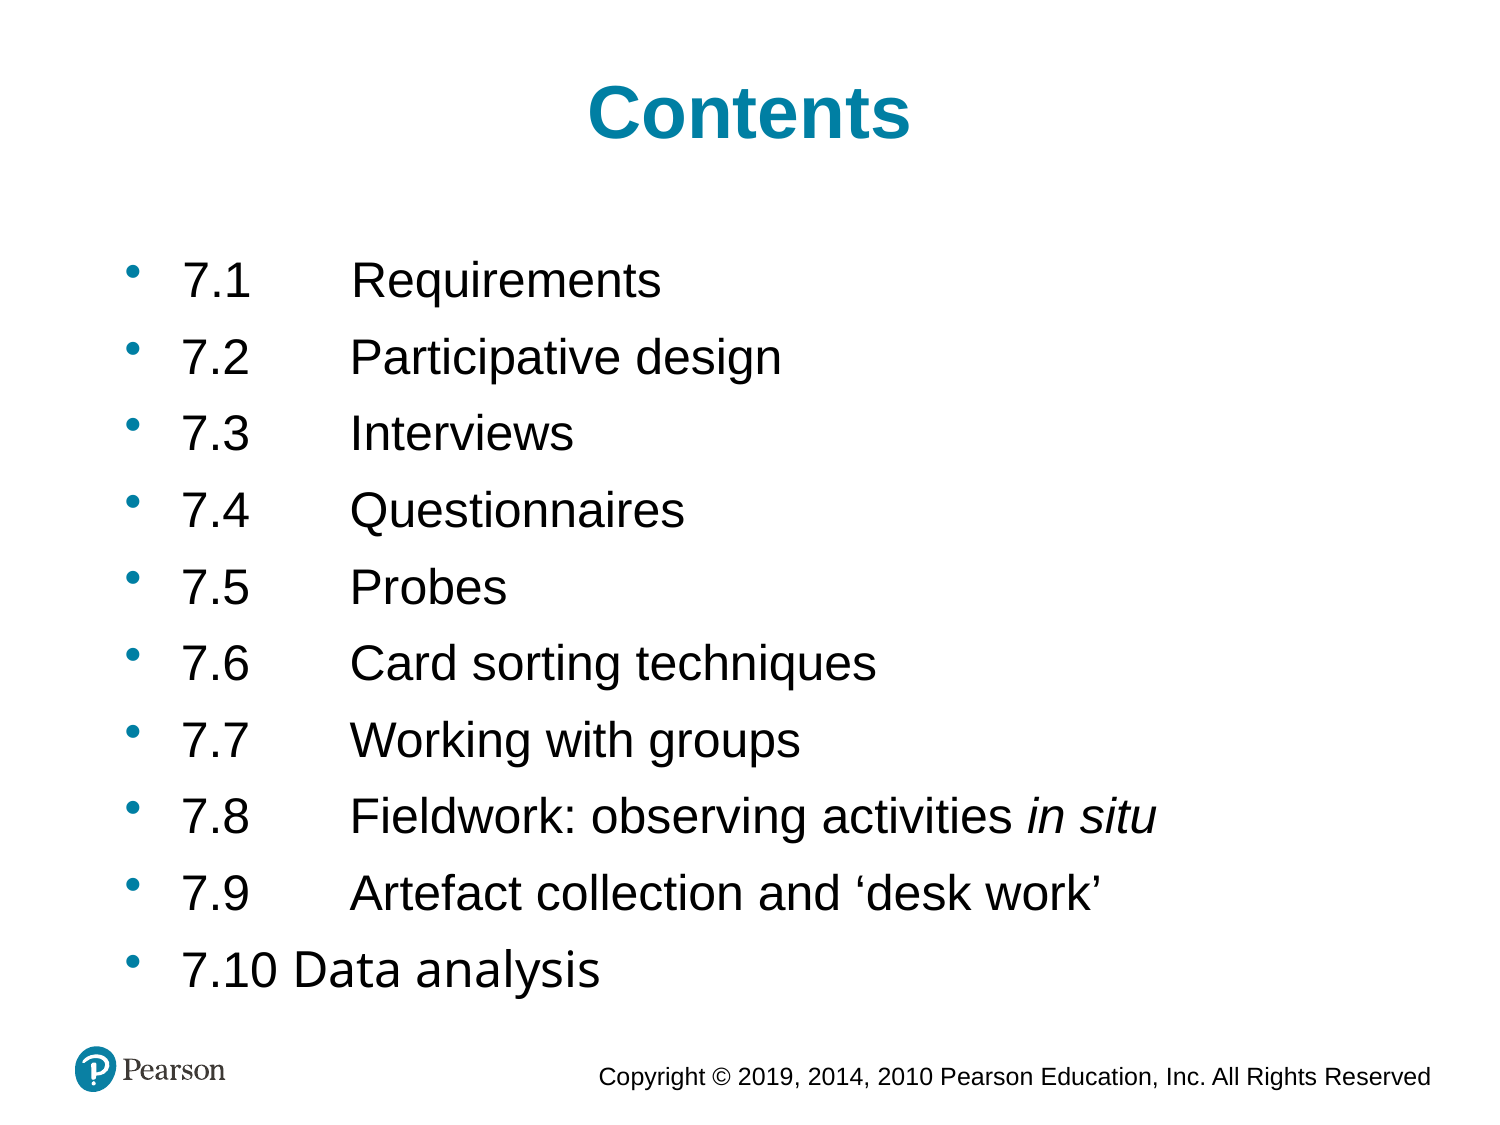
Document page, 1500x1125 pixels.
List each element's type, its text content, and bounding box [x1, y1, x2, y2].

title Contents [41, 41, 1458, 176]
list 7.1 Requirements 7.2 Participative design 7.3 Interviews 7.4 Questionnaires 7.5 Probes 7.6 Card sorting techniques 7.7 Working with groups 7.8 Fieldwork: observing activities in situ 7.9 Artefact collection and ‘desk work’ 7.10 Data analysis [109, 239, 1404, 1031]
